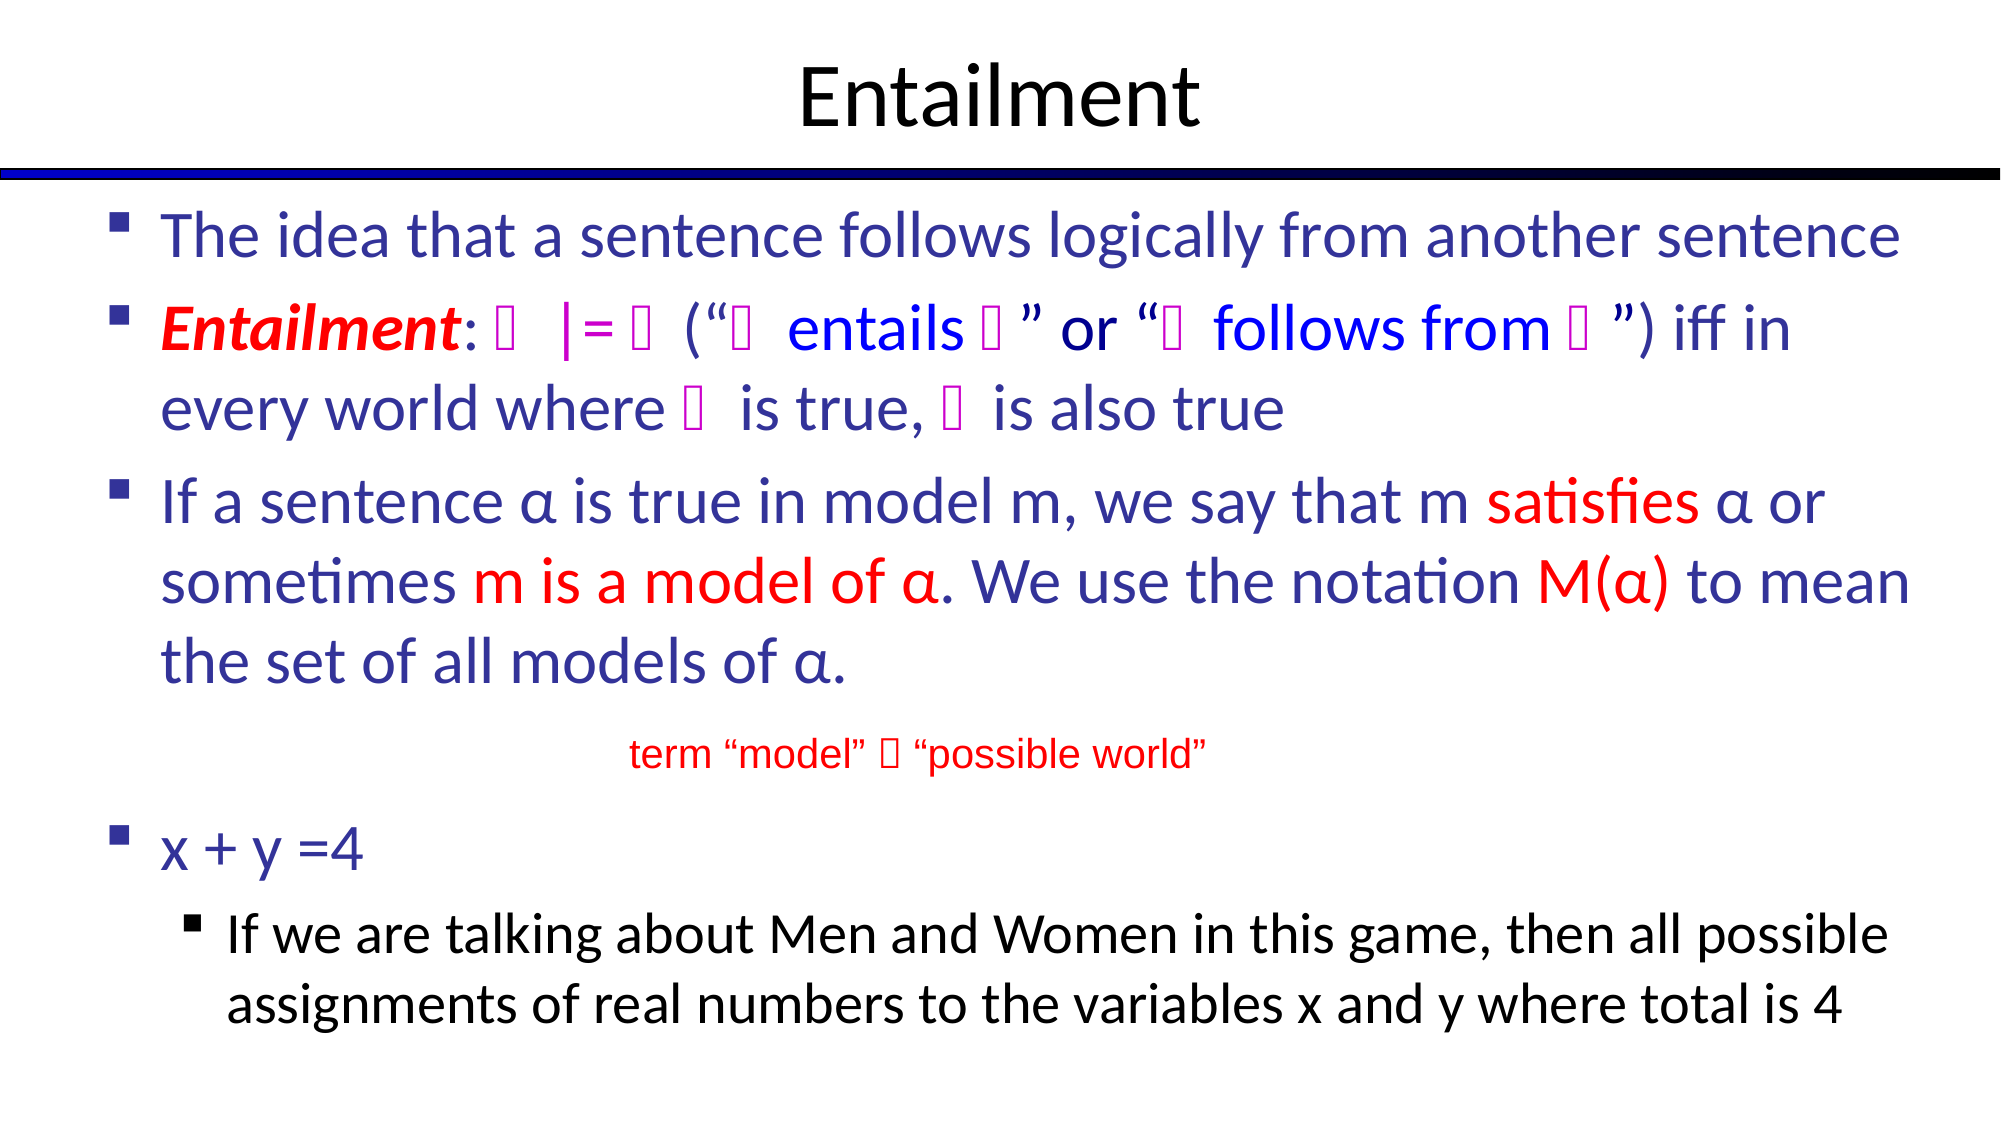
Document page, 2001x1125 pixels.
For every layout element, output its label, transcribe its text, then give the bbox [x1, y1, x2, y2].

title Entailment [0, 0, 2000, 184]
text_box term “model”  “possible world” [527, 719, 1342, 785]
list The idea that a sentence follows logically from another sentence Entailment:  |=  (“ entails ” or “ follows from ”) iff in every world where  is true,  is also true If a sentence α is true in model m, we say that m satisfies α or sometimes m is a model of α. We use the notation M(α) to mean the set of all models of α. x + y =4 If we are talking about Men and Women in this game, then all possible assignments of real numbers to the variables x and y where total is 4 [89, 183, 1957, 996]
